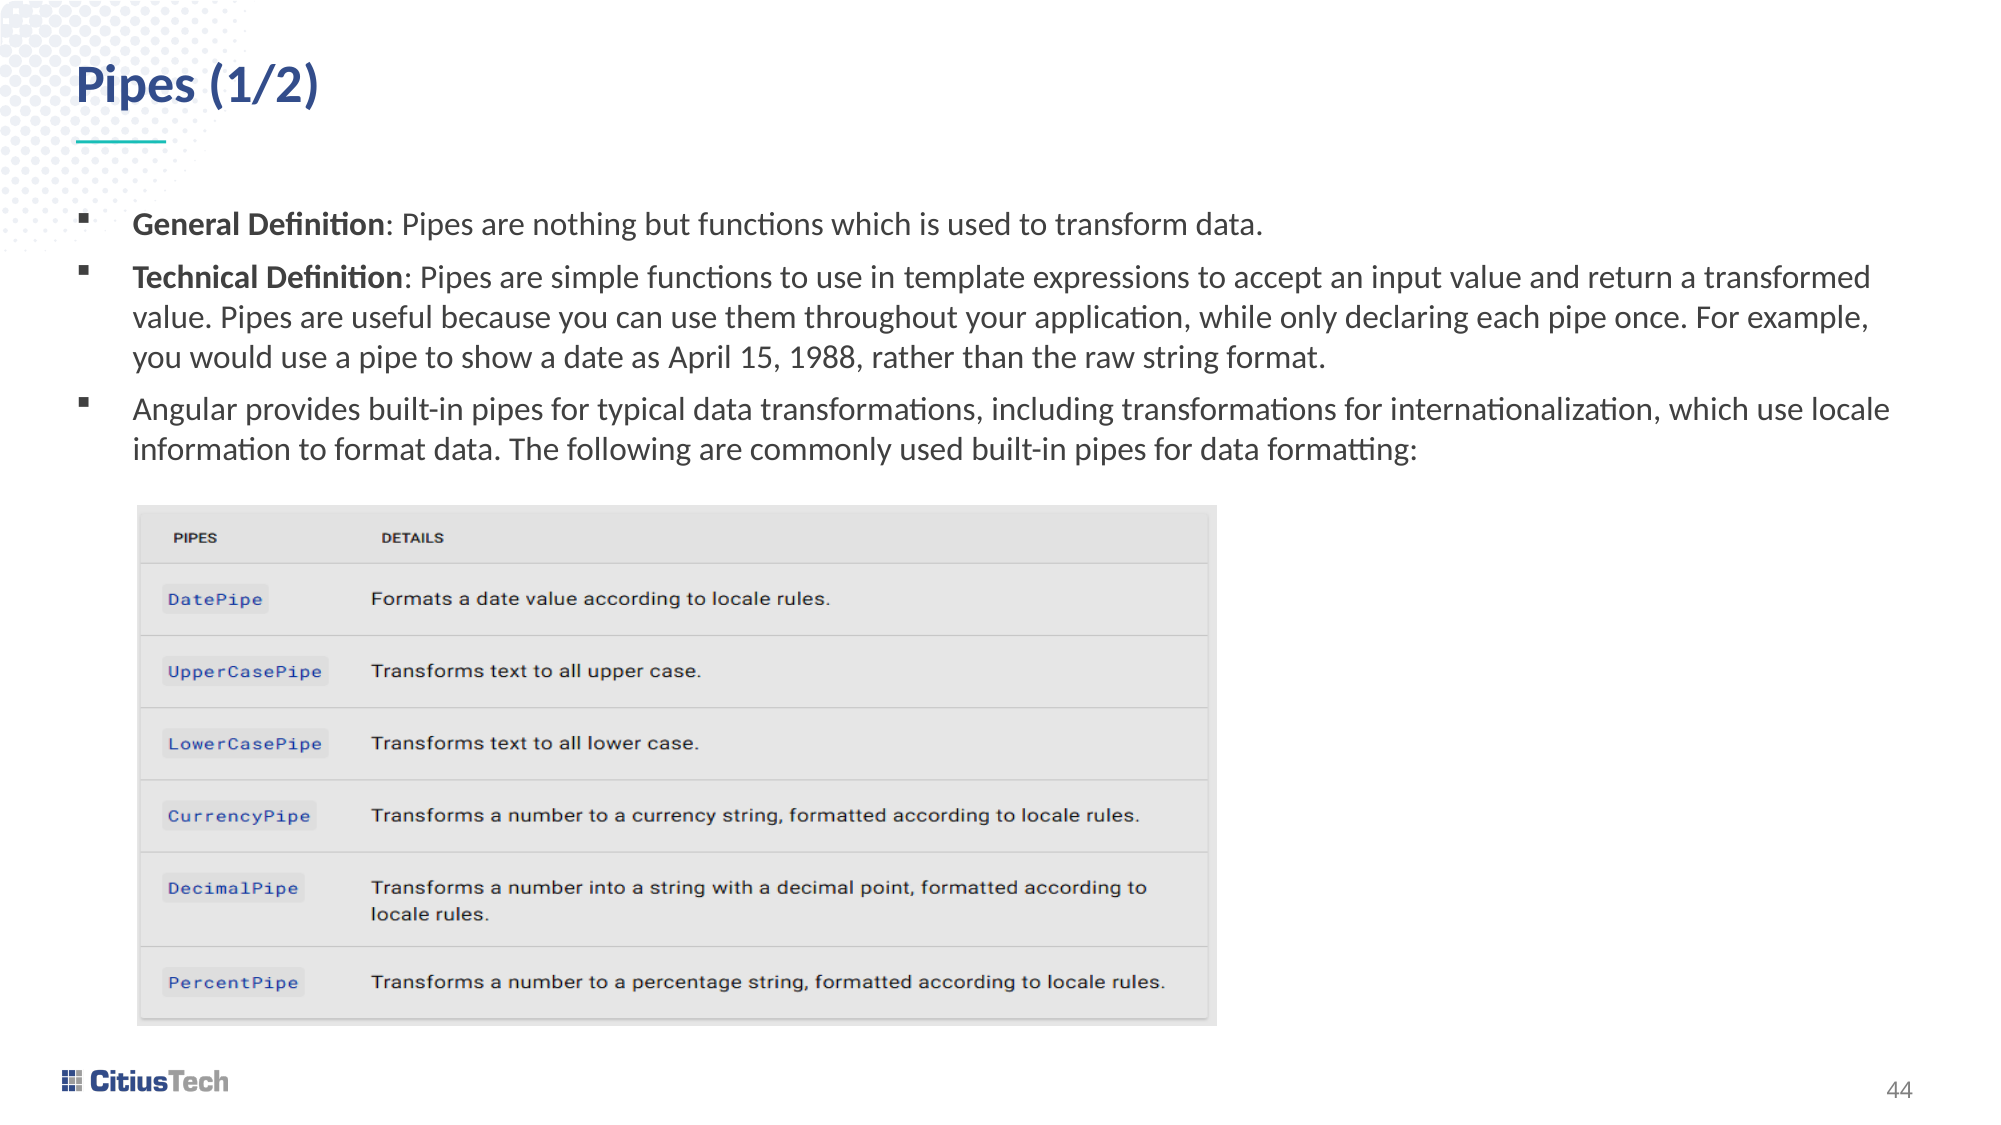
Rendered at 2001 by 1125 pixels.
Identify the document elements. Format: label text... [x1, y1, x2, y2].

picture [137, 505, 1217, 1026]
picture [61, 1069, 228, 1092]
title Pipes (1/2) [76, 30, 1802, 131]
text_box General Definition: Pipes are nothing but functions which is used to transform data. Technical Definition: Pipes are simple functions to use in template expressions to accept an input value and return a transformed value. Pipes are useful because you can use them throughout your application, while only declaring each pipe once. For example, you would use a pipe to show a date as April 15, 1988, rather than the raw string format. Angular provides built-in pipes for typical data transformations, including transformations for internationalization, which use locale information to format data. The following are commonly used built-in pipes for data formatting: [76, 202, 1900, 1026]
